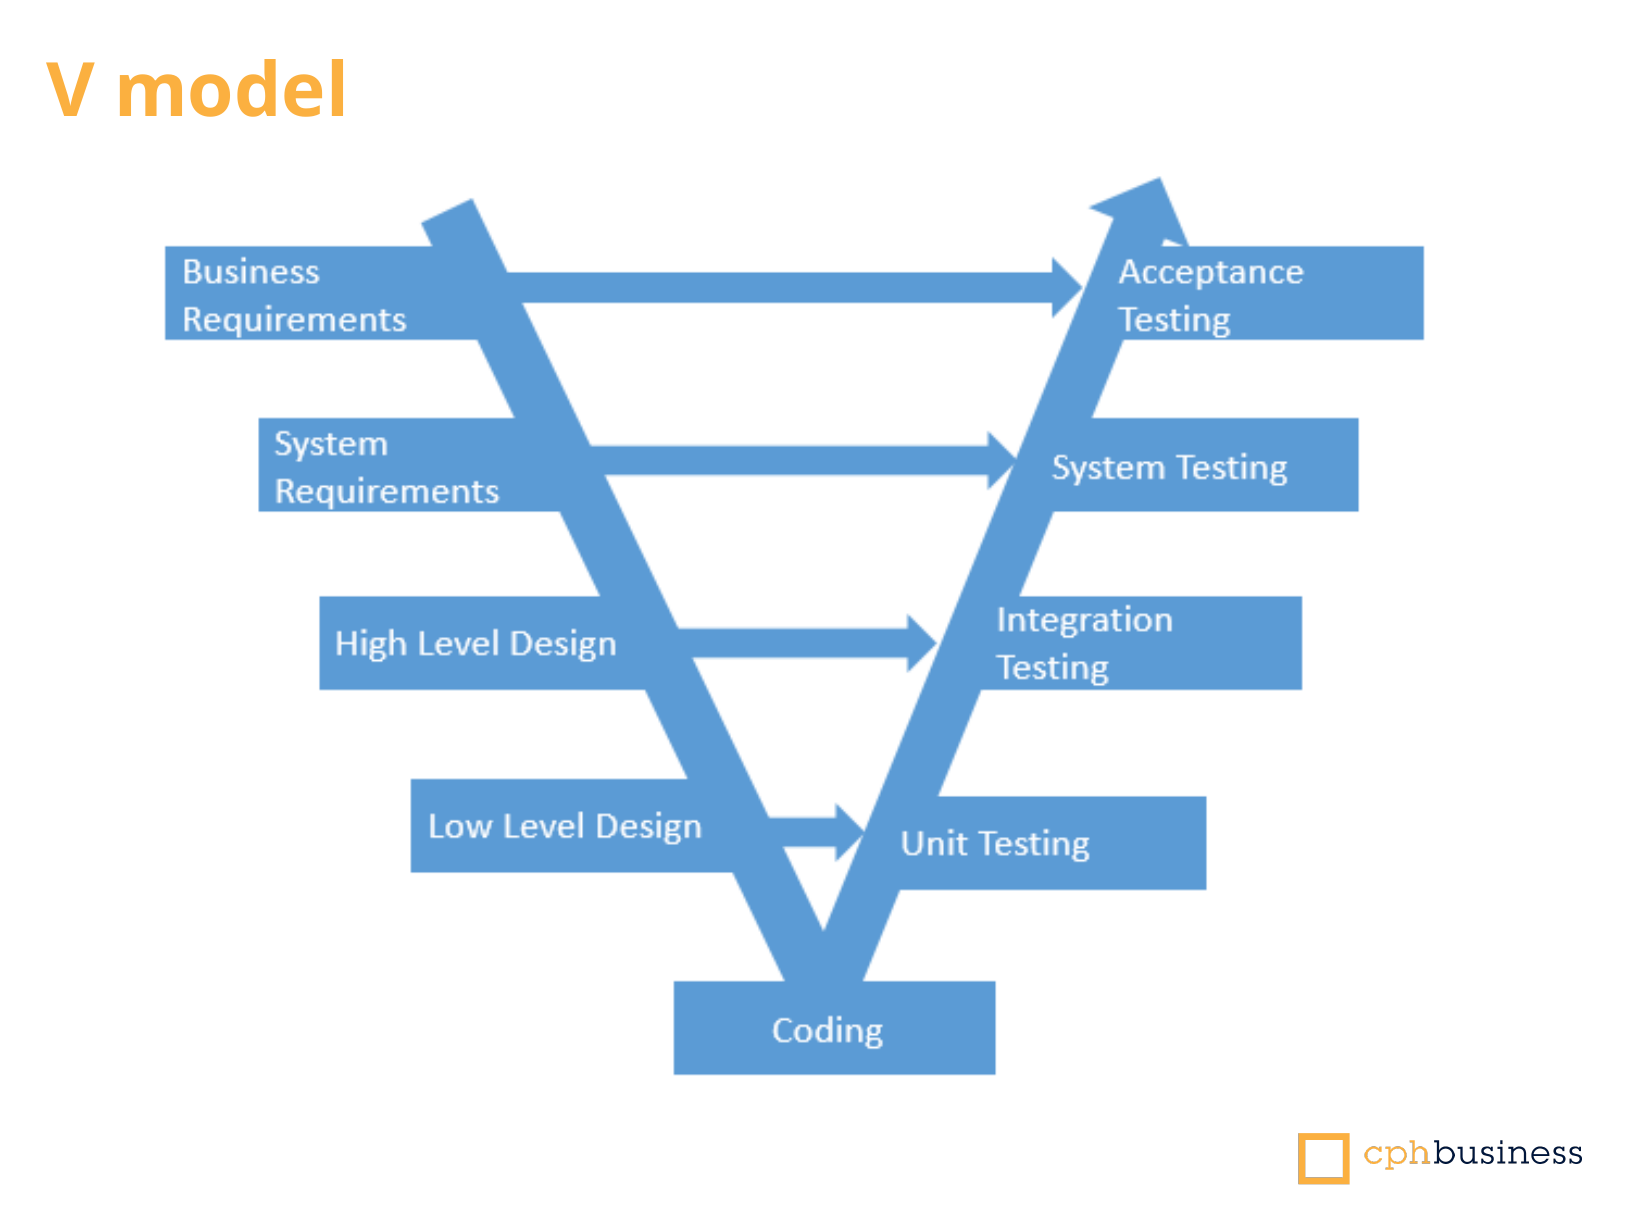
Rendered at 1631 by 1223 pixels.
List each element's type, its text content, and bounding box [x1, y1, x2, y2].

list V model [31, 33, 1607, 137]
picture [31, 136, 1631, 1223]
